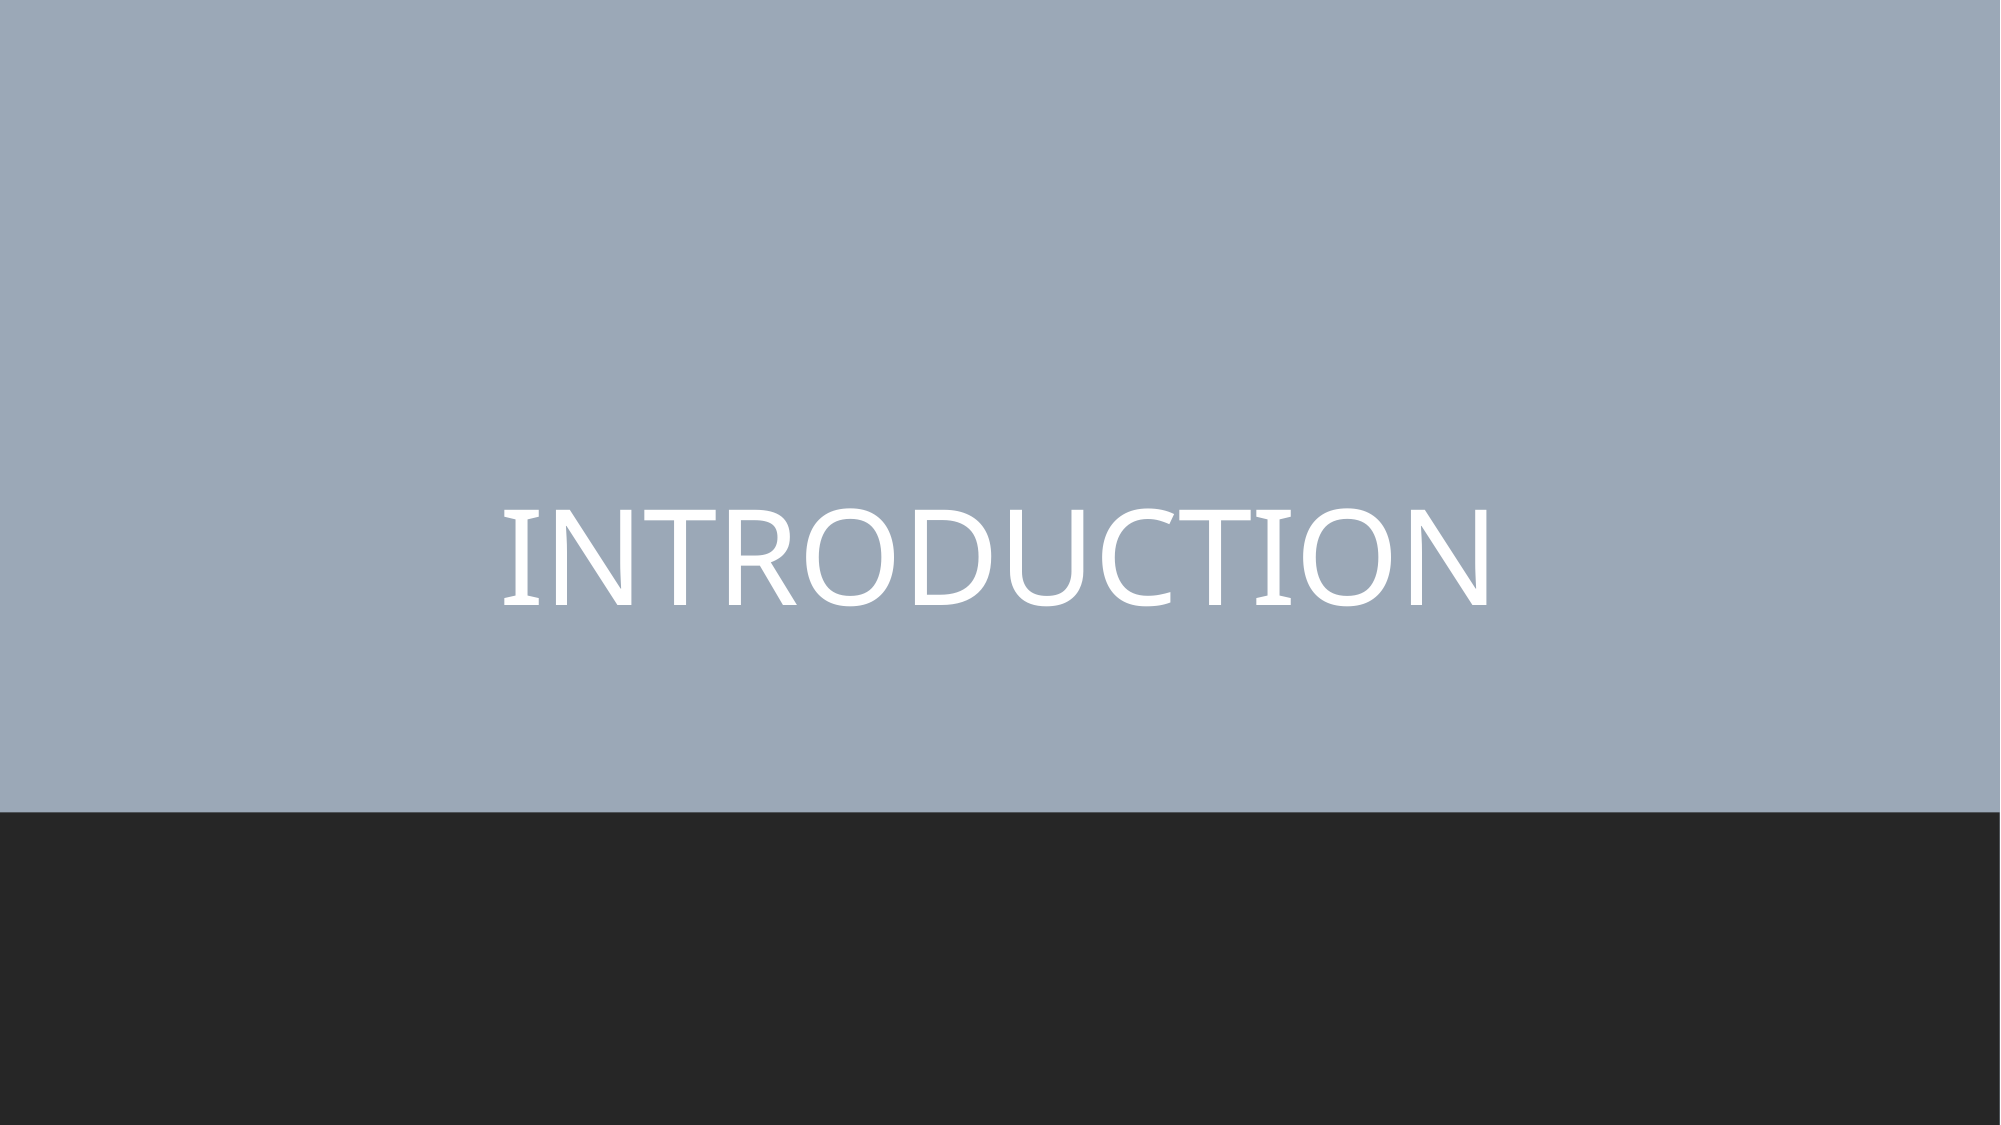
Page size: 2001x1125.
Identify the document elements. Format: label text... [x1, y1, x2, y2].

text_box [0, 811, 2000, 1125]
title INTRODUCTION [174, 482, 1825, 643]
text_box [0, 0, 2000, 811]
